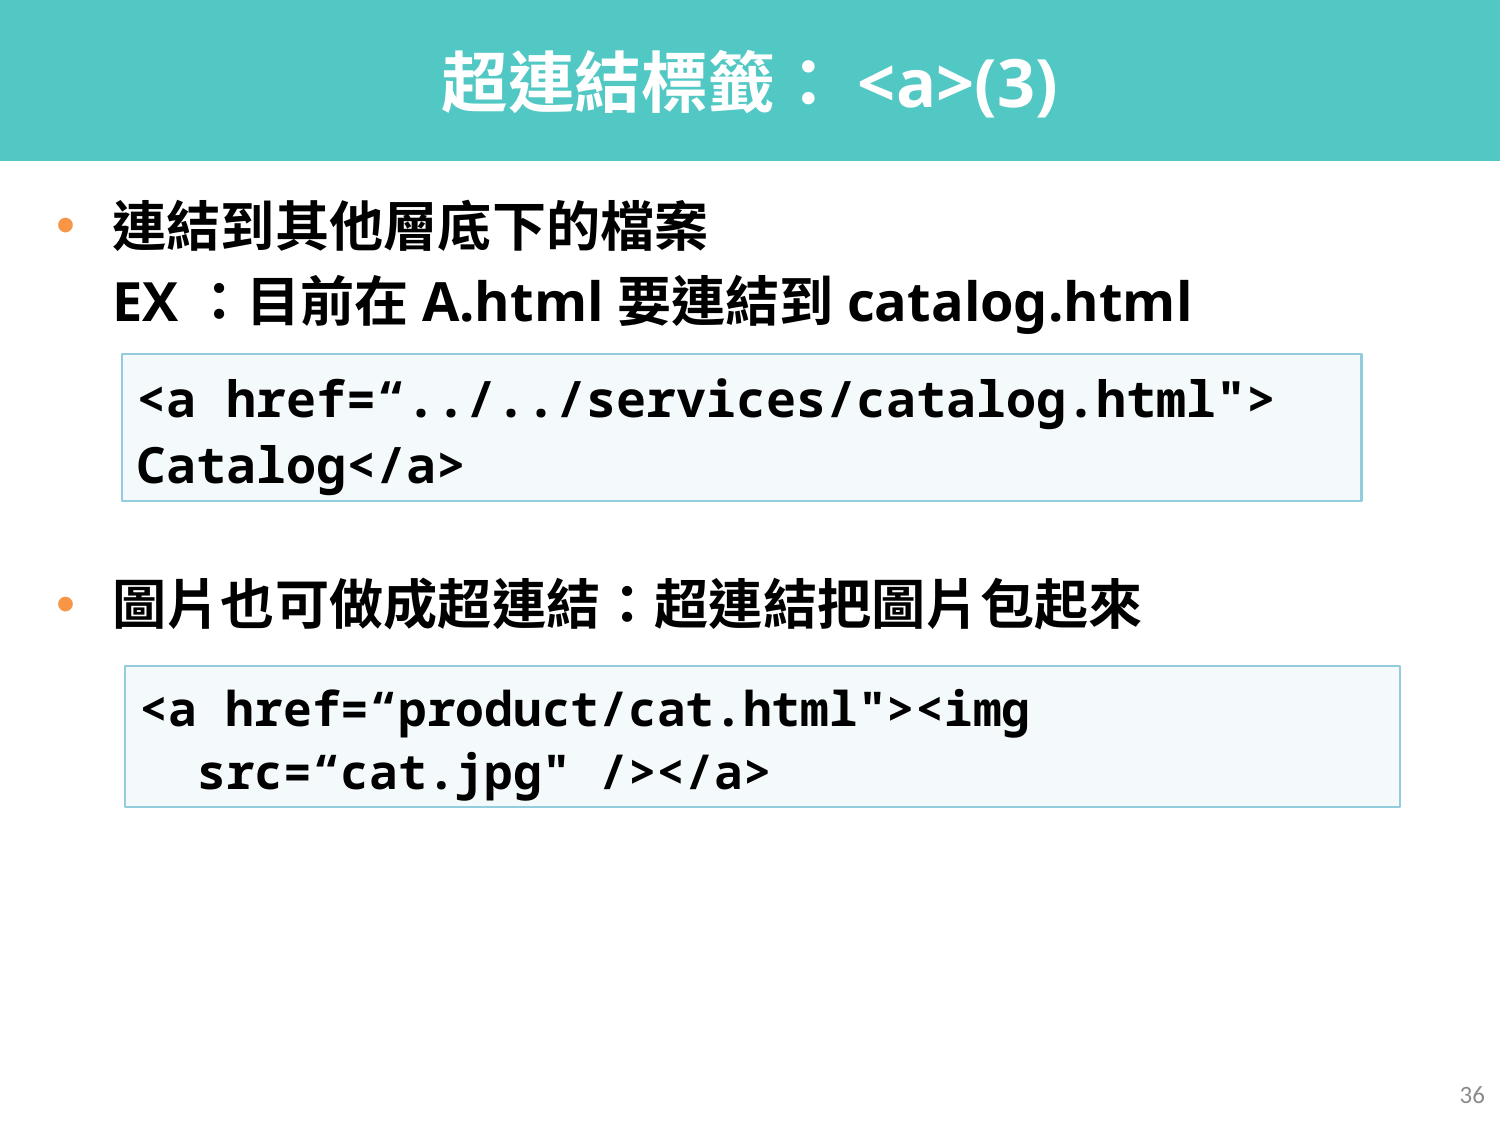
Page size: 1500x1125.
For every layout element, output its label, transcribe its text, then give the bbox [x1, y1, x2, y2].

list 連結到其他層底下的檔案 EX：目前在A.html要連結到catalog.html 圖片也可做成超連結：超連結把圖片包起來 [41, 184, 1459, 1106]
slide_number 36 [1425, 1074, 1500, 1113]
title 超連結標籤：<a>(3) [0, 0, 1500, 161]
text_box <a href=“product/cat.html"><img src=“cat.jpg" /></a> [124, 665, 1401, 807]
text_box <a href=“../../services/catalog.html"> Catalog</a> [121, 354, 1362, 502]
